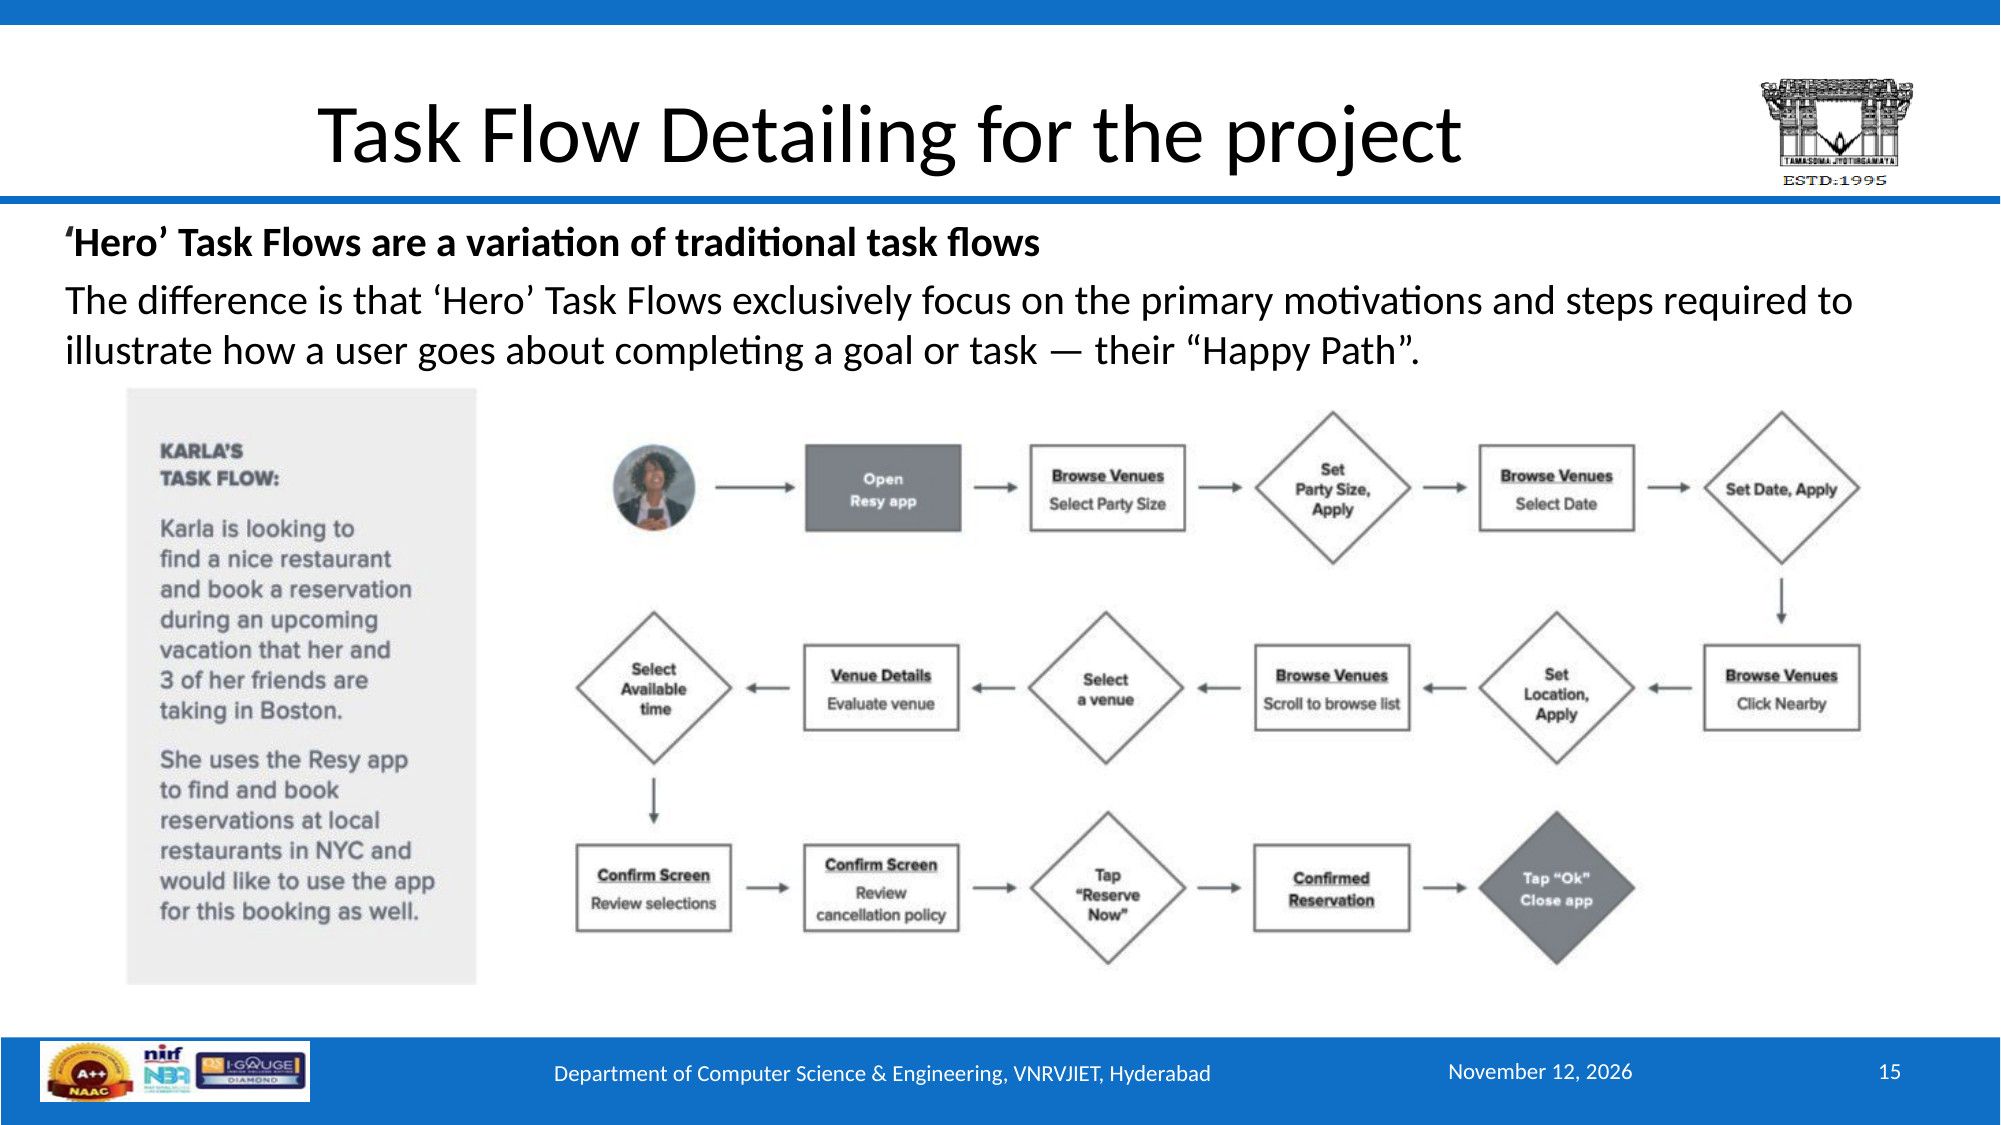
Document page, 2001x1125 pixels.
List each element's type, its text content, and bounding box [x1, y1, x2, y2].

slide_number 15 [1749, 1040, 1917, 1100]
list ‘Hero’ Task Flows are a variation of traditional task flows The difference is that ‘Hero’ Task Flows exclusively focus on the primary motivations and steps required to illustrate how a user goes about completing a goal or task — their “Happy Path”. [50, 207, 1963, 995]
title Task Flow Detailing for the project [33, 57, 1750, 200]
footer Department of Computer Science & Engineering, VNRVJIET, Hyderabad [333, 1041, 1434, 1102]
picture [37, 387, 1951, 985]
picture [40, 1041, 310, 1102]
picture [1750, 70, 1934, 194]
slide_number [1433, 1040, 1734, 1100]
